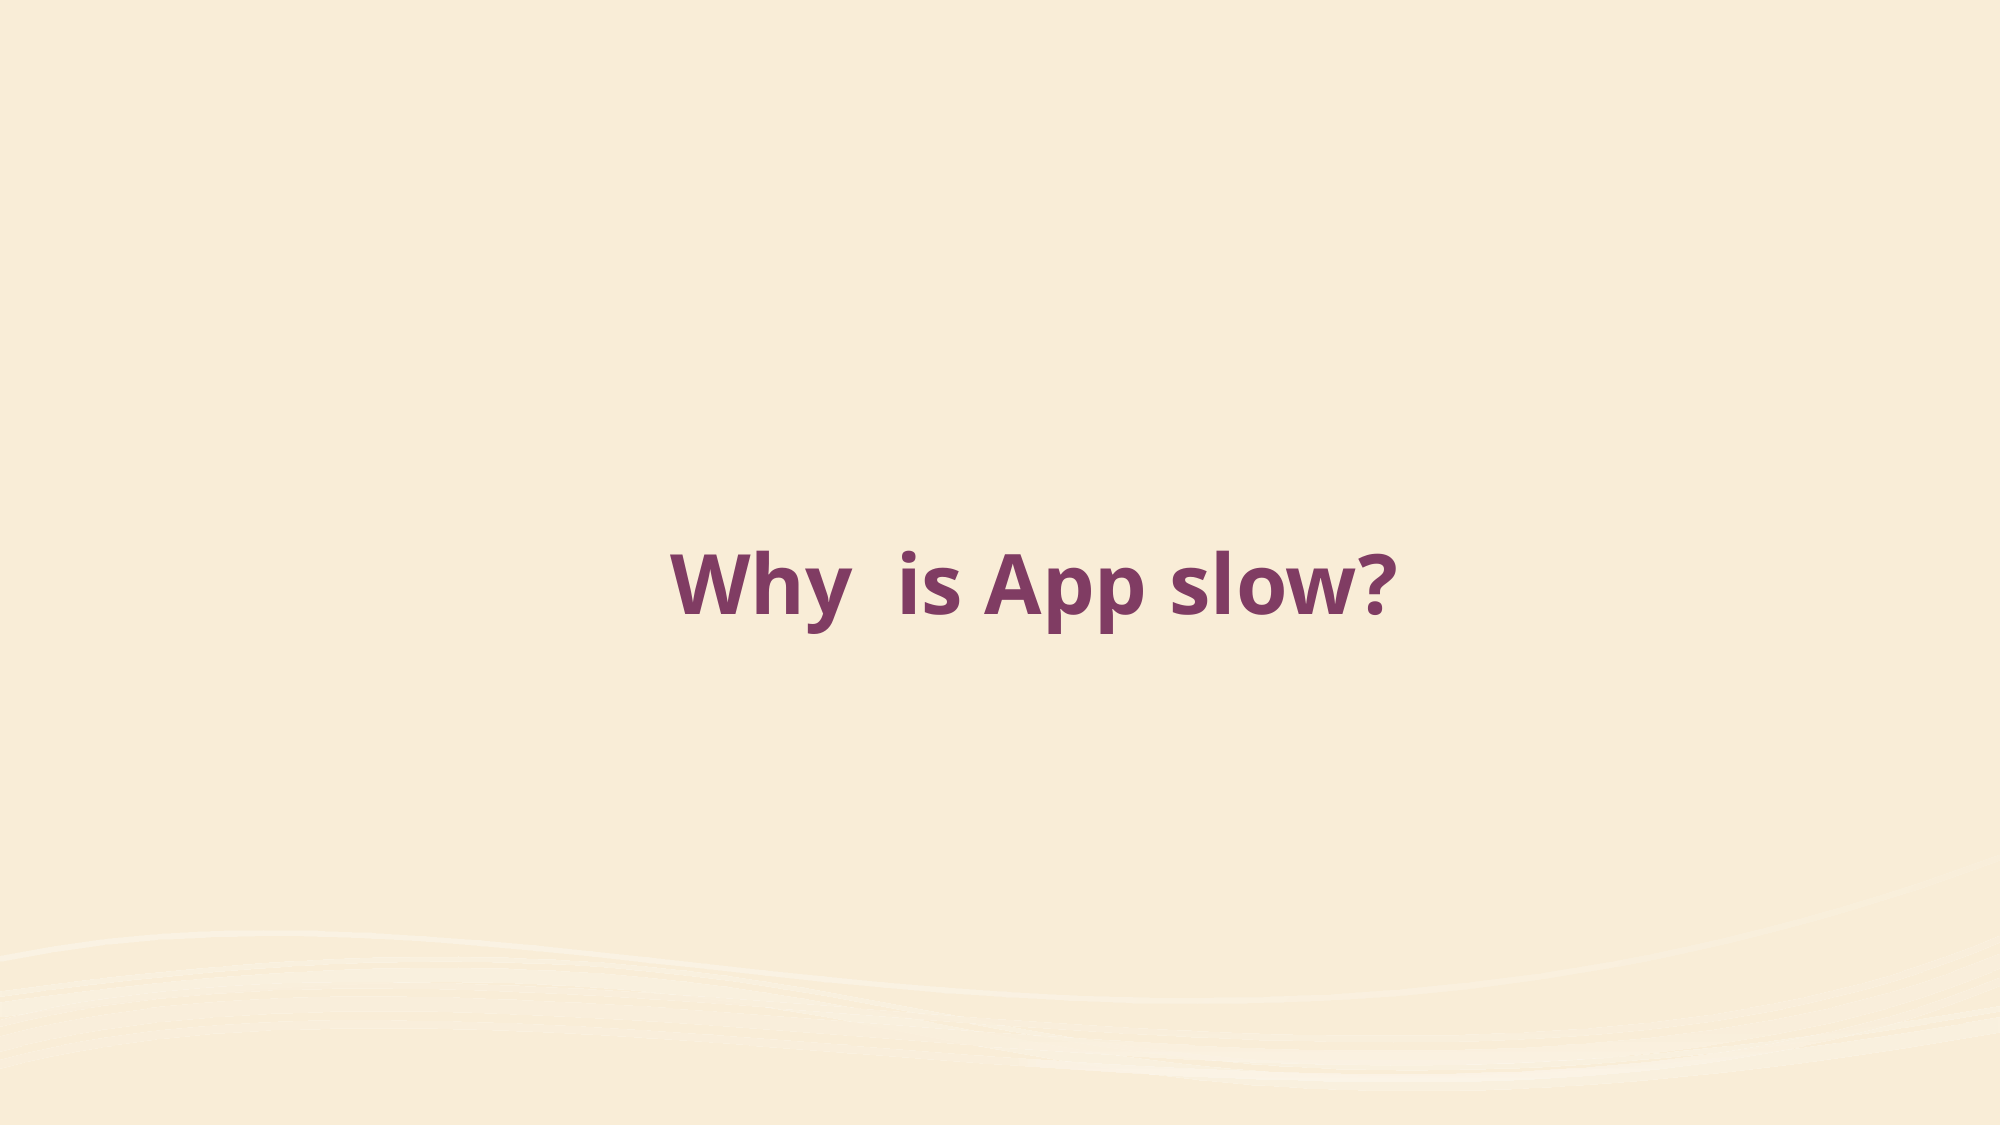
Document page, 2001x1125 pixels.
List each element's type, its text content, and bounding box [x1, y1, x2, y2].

title Why is App slow? [247, 440, 1823, 641]
